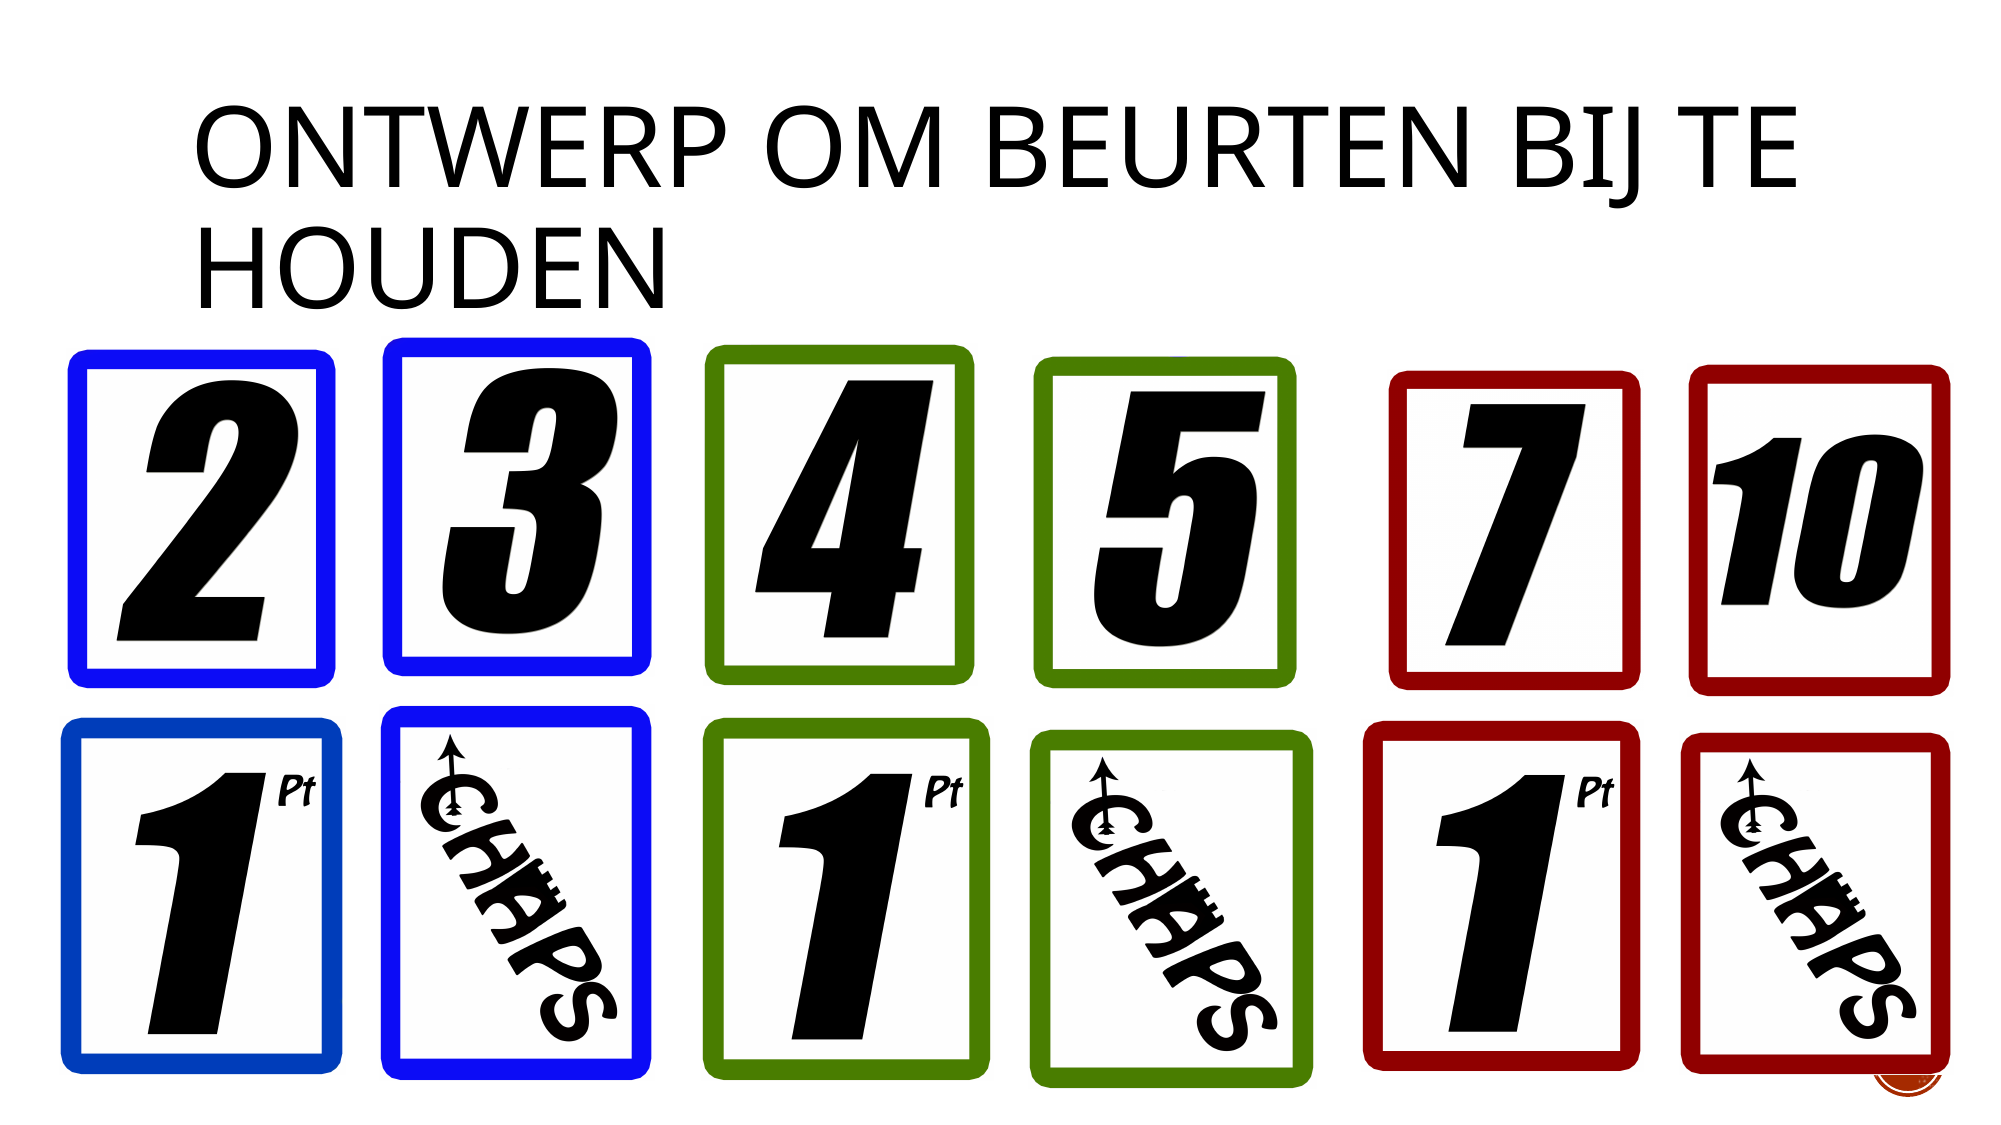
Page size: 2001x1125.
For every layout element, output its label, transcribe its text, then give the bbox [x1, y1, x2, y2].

picture [1387, 369, 1644, 691]
picture [1361, 719, 1644, 1072]
picture [1687, 363, 1954, 697]
picture [701, 716, 994, 1081]
picture [703, 343, 978, 686]
picture [1032, 355, 1300, 689]
picture [59, 716, 346, 1075]
picture [381, 336, 655, 677]
title Ontwerp om beurten bij te houden [175, 79, 1826, 344]
picture [1028, 728, 1317, 1089]
picture [66, 348, 339, 689]
picture [379, 704, 655, 1081]
picture [1679, 731, 1954, 1075]
